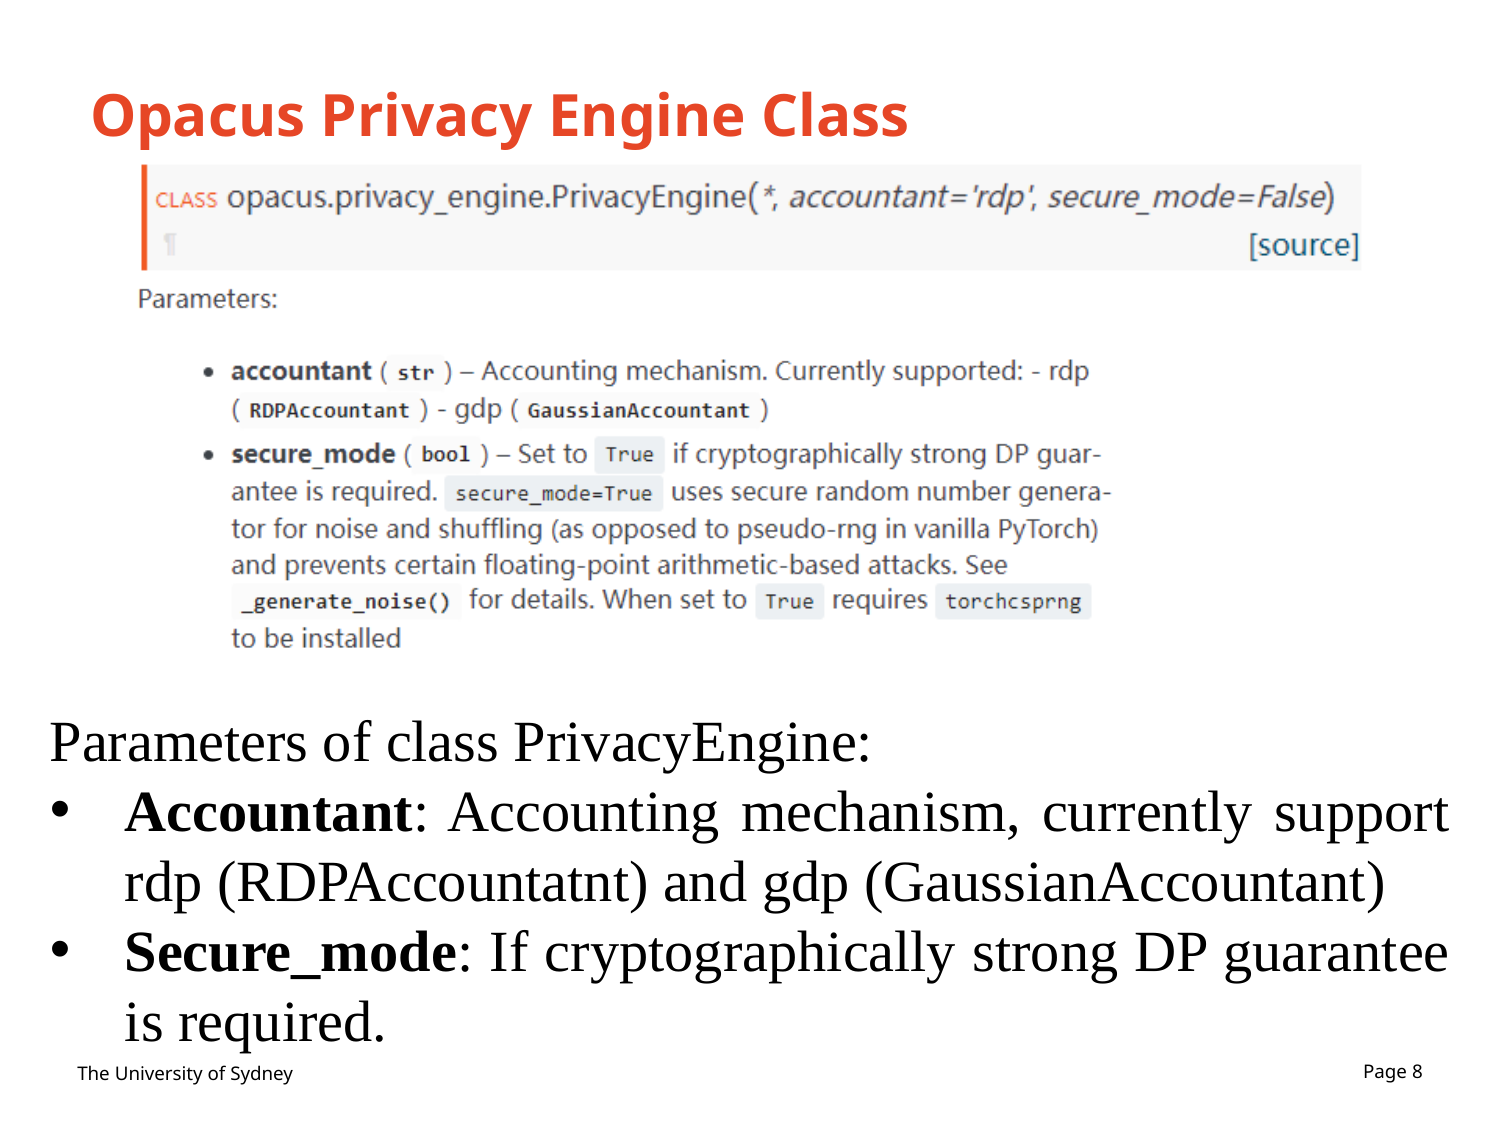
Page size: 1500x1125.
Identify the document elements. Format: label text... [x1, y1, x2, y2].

picture [128, 154, 1371, 687]
title Opacus Privacy Engine Class [75, 19, 1425, 207]
text_box Parameters of class PrivacyEngine: Accountant: Accounting mechanism, currently support rdp (RDPAccountatnt) and gdp (GaussianAccountant) Secure_mode: If cryptographically strong DP guarantee is required. [35, 695, 1465, 1061]
